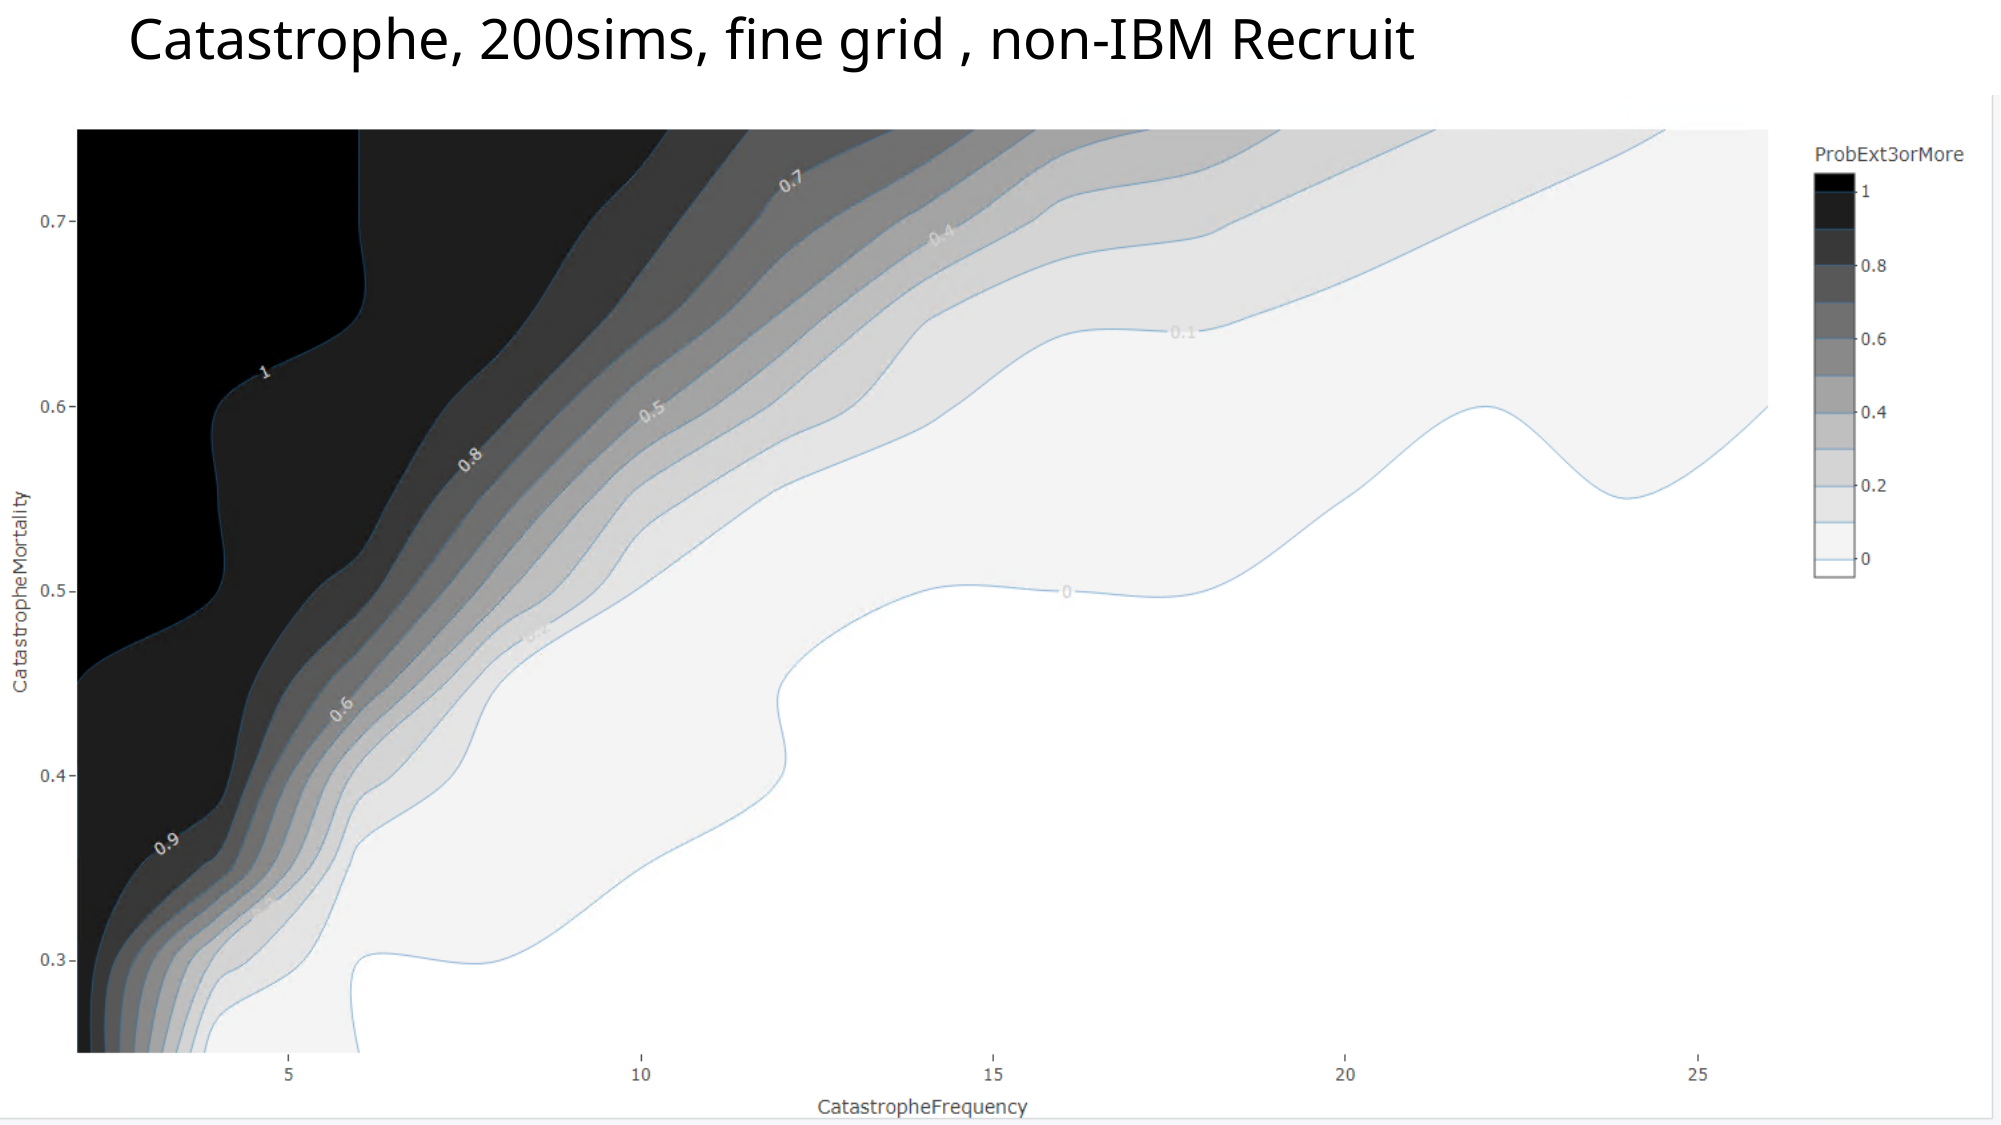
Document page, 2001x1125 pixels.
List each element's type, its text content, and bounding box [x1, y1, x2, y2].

title Catastrophe, 200sims, fine grid , non-IBM Recruit [113, 3, 1839, 81]
picture [0, 95, 2000, 1125]
